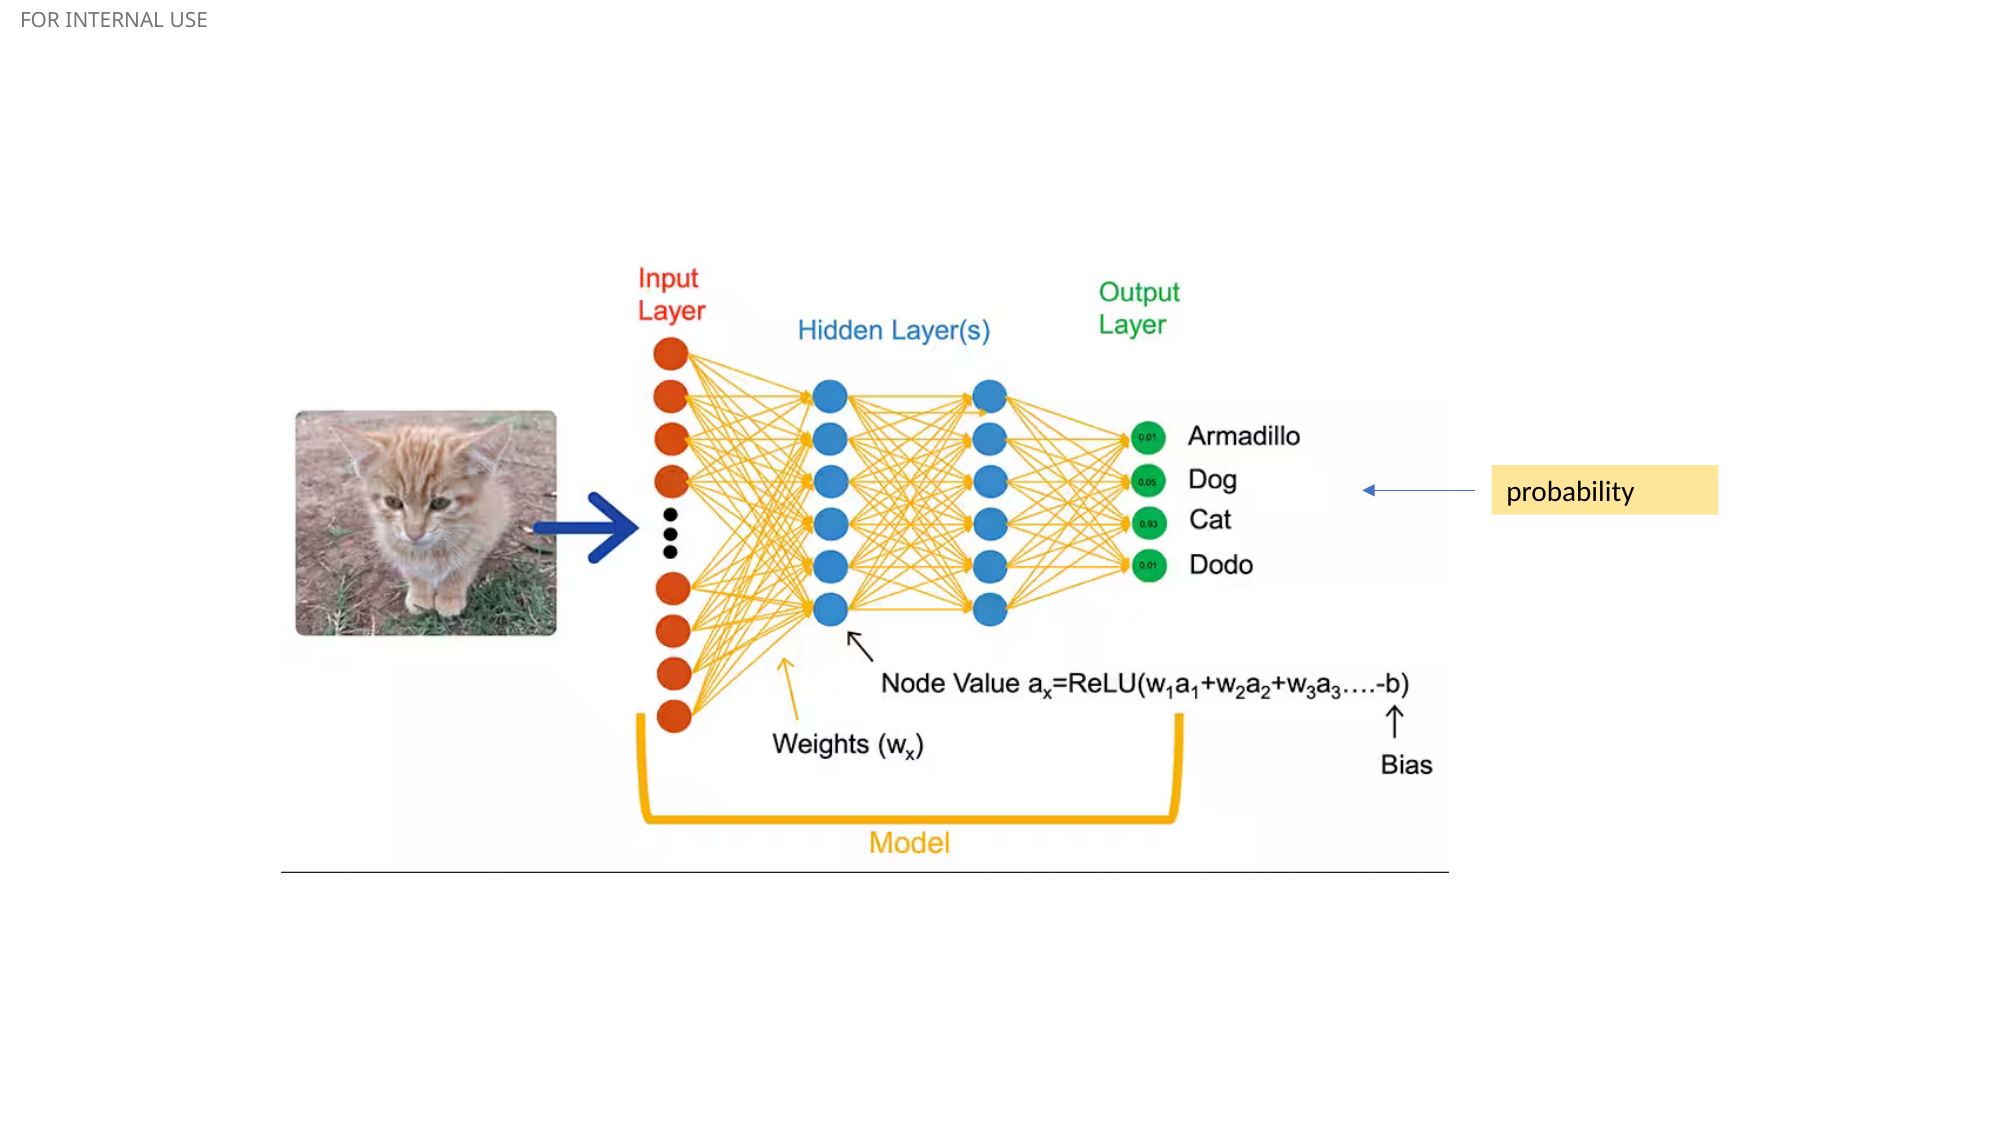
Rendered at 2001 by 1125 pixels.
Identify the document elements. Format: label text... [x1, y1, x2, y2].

text_box probability [1491, 465, 1719, 515]
picture [281, 252, 1449, 873]
